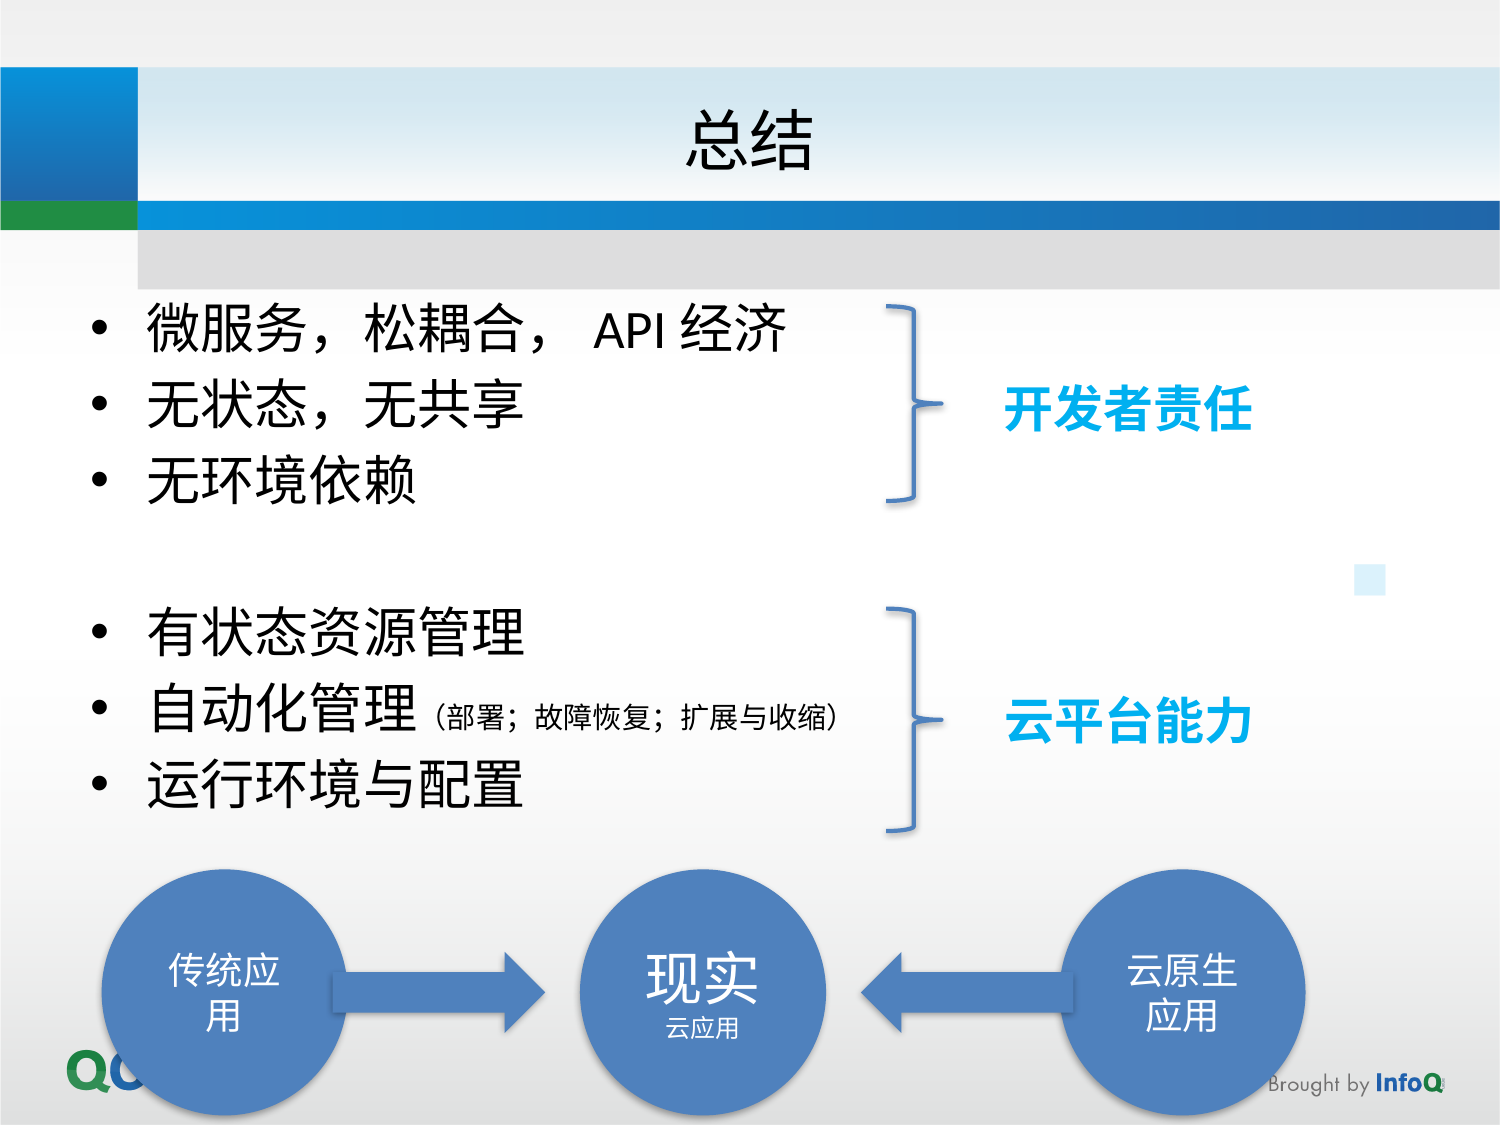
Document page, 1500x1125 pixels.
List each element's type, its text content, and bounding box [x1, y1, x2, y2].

text_box [886, 304, 944, 504]
text_box 云平台能力 [989, 681, 1270, 817]
title 总结 [75, 45, 1425, 196]
list 微服务，松耦合，API经济 无状态，无共享 无环境依赖 有状态资源管理 自动化管理（部署；故障恢复；扩展与收缩） 运行环境与配置 [75, 196, 1425, 939]
text_box [886, 606, 944, 834]
picture [0, 0, 1500, 1125]
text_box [101, 869, 1306, 1116]
text_box 开发者责任 [989, 369, 1269, 445]
